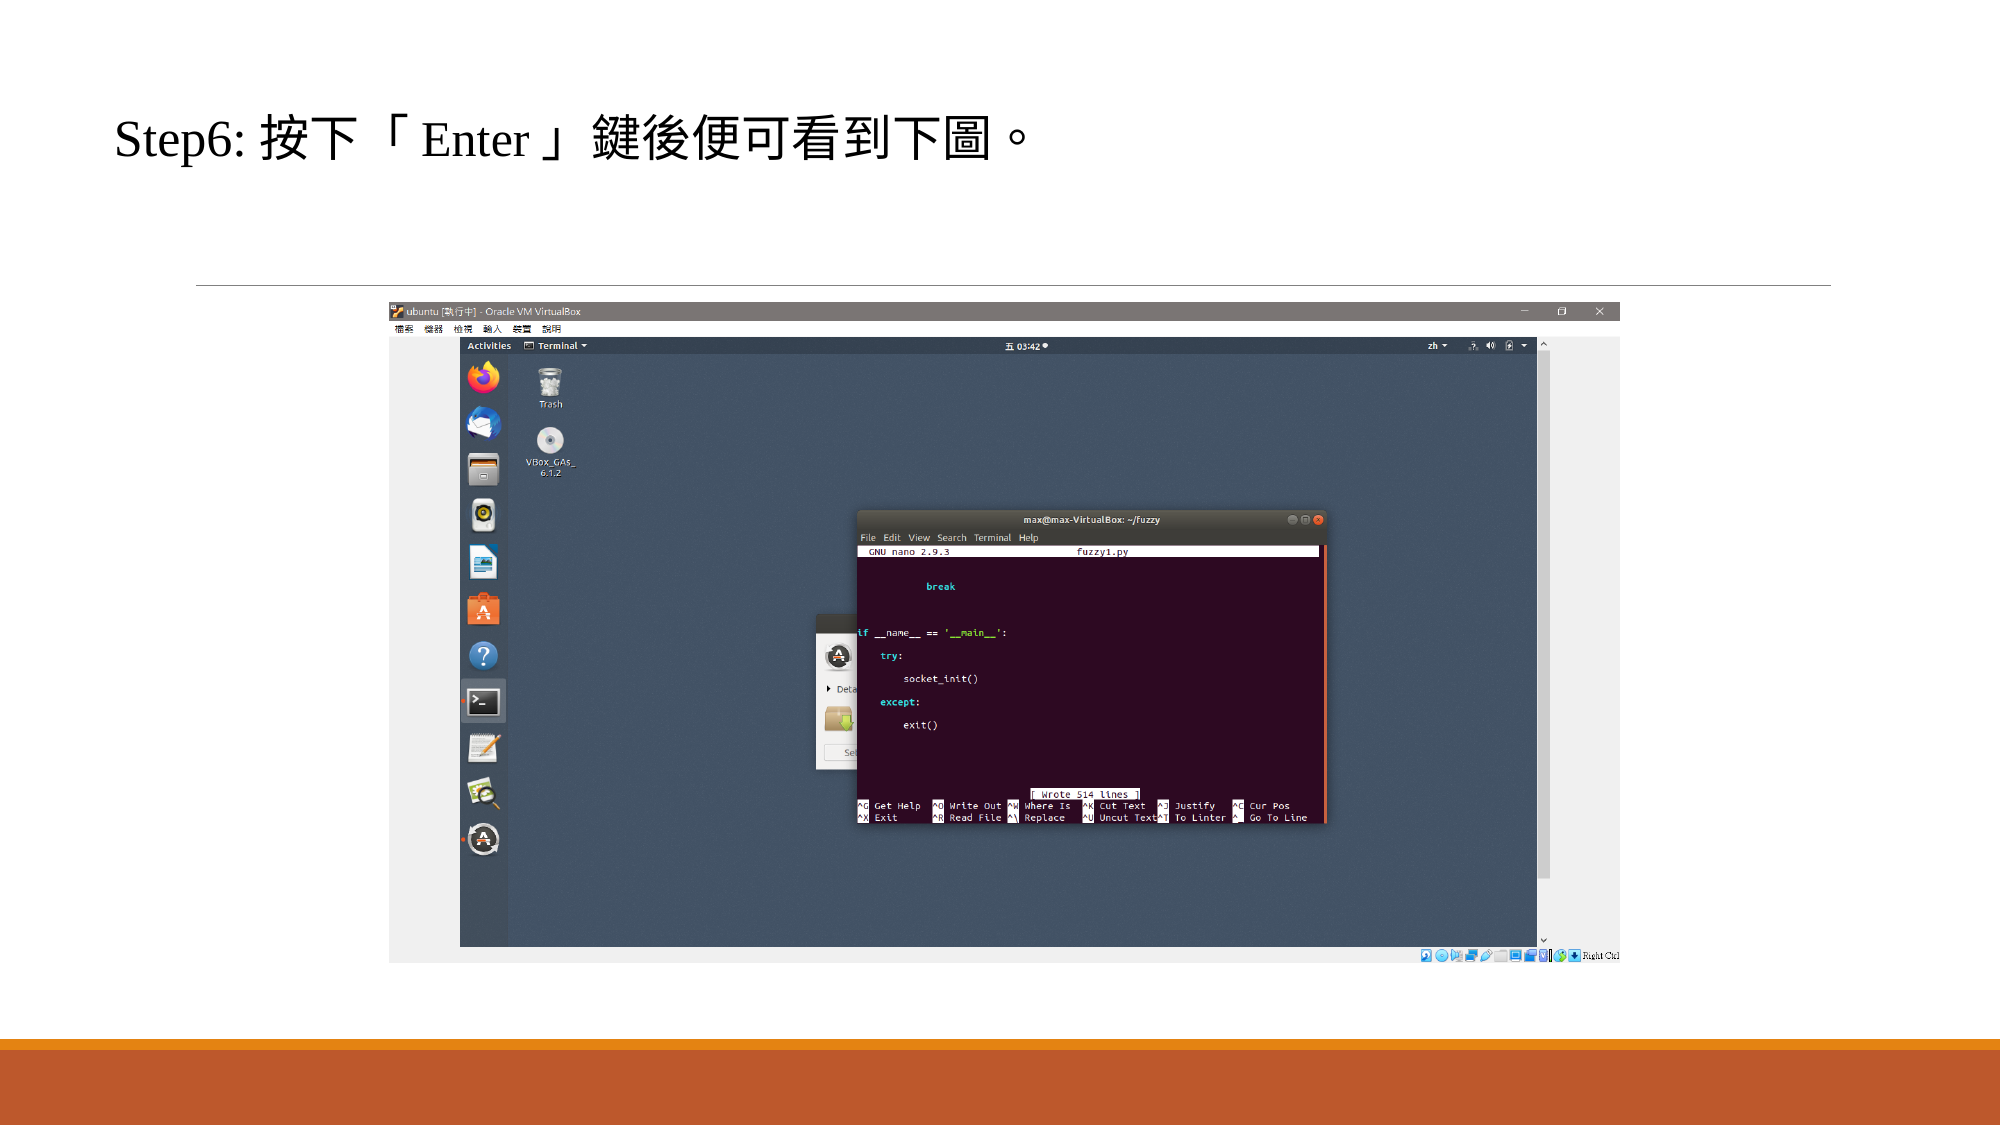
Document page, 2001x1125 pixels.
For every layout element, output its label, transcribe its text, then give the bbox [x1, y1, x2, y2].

text_box Step6:按下「Enter」鍵後便可看到下圖。 [99, 97, 1419, 175]
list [389, 302, 1621, 964]
